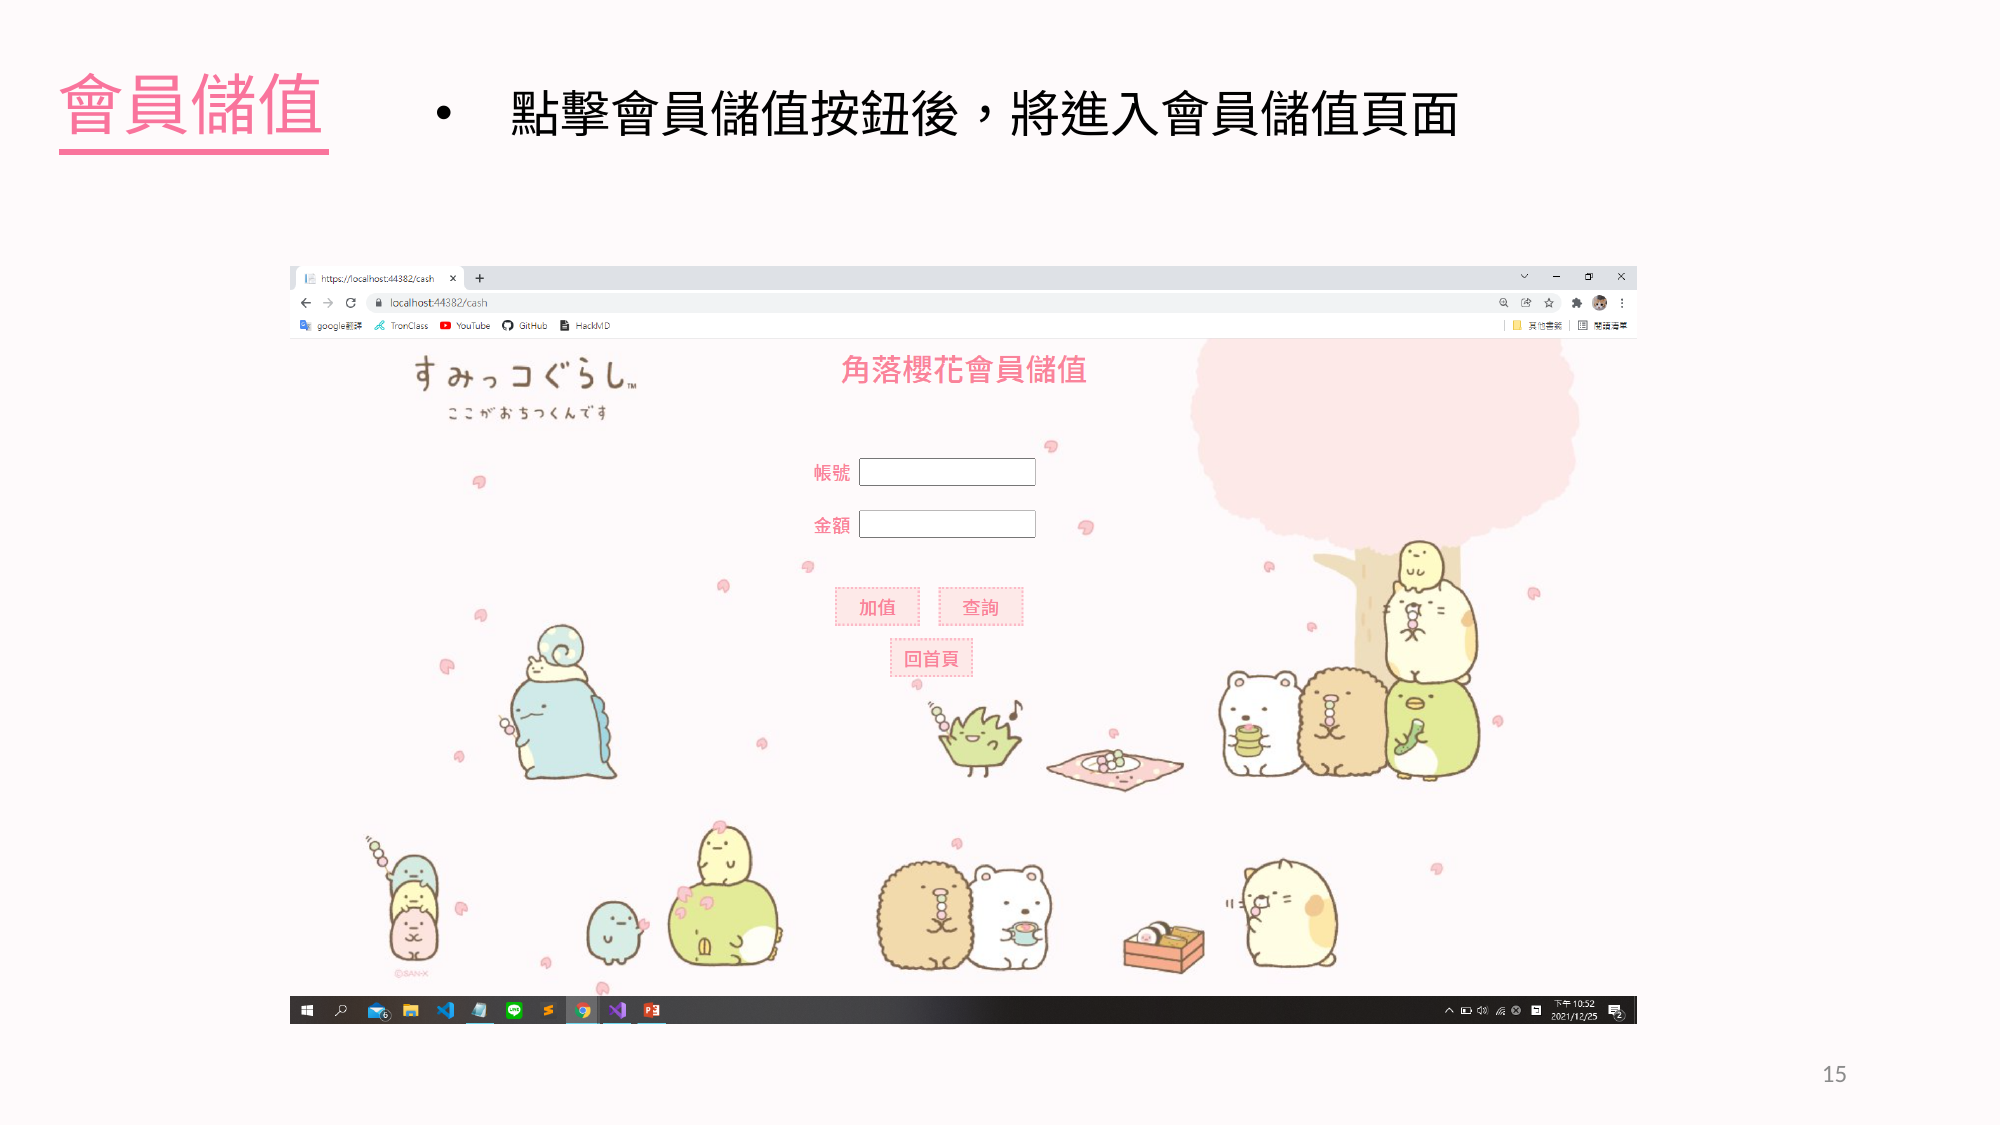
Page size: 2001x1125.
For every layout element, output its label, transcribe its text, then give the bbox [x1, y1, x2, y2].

picture [290, 266, 1637, 1024]
text_box 點擊會員儲值按鈕後，將進入會員儲值頁面 [420, 75, 1976, 150]
slide_number 15 [1412, 1042, 1863, 1103]
text_box 會員儲值 [42, 55, 354, 150]
